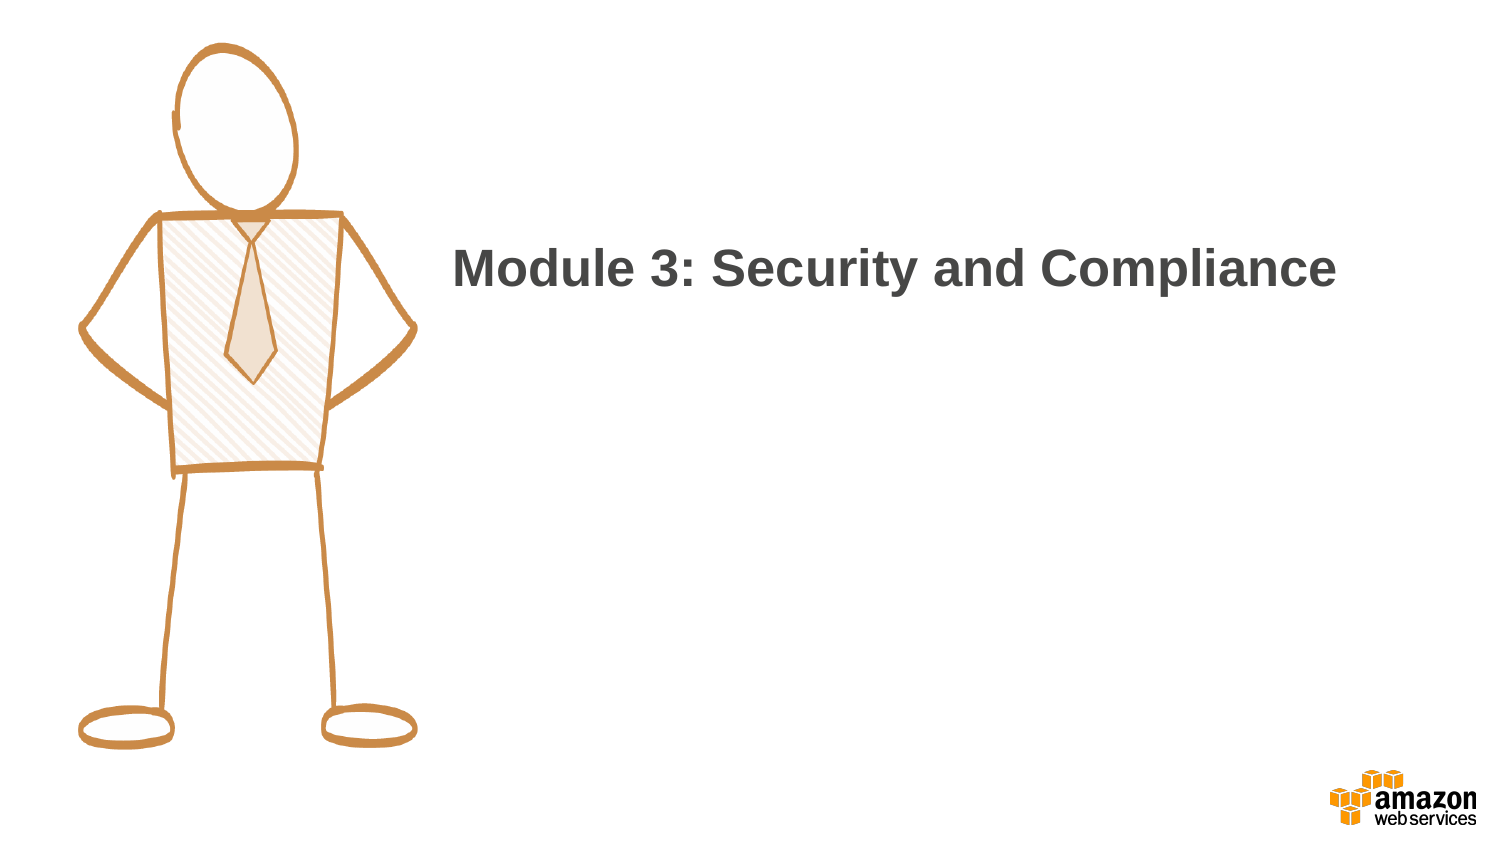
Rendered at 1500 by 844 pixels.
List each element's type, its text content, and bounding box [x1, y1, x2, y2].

picture [1330, 770, 1476, 825]
picture [0, 42, 525, 751]
text_box Module 3: Security and Compliance [529, 226, 1452, 367]
